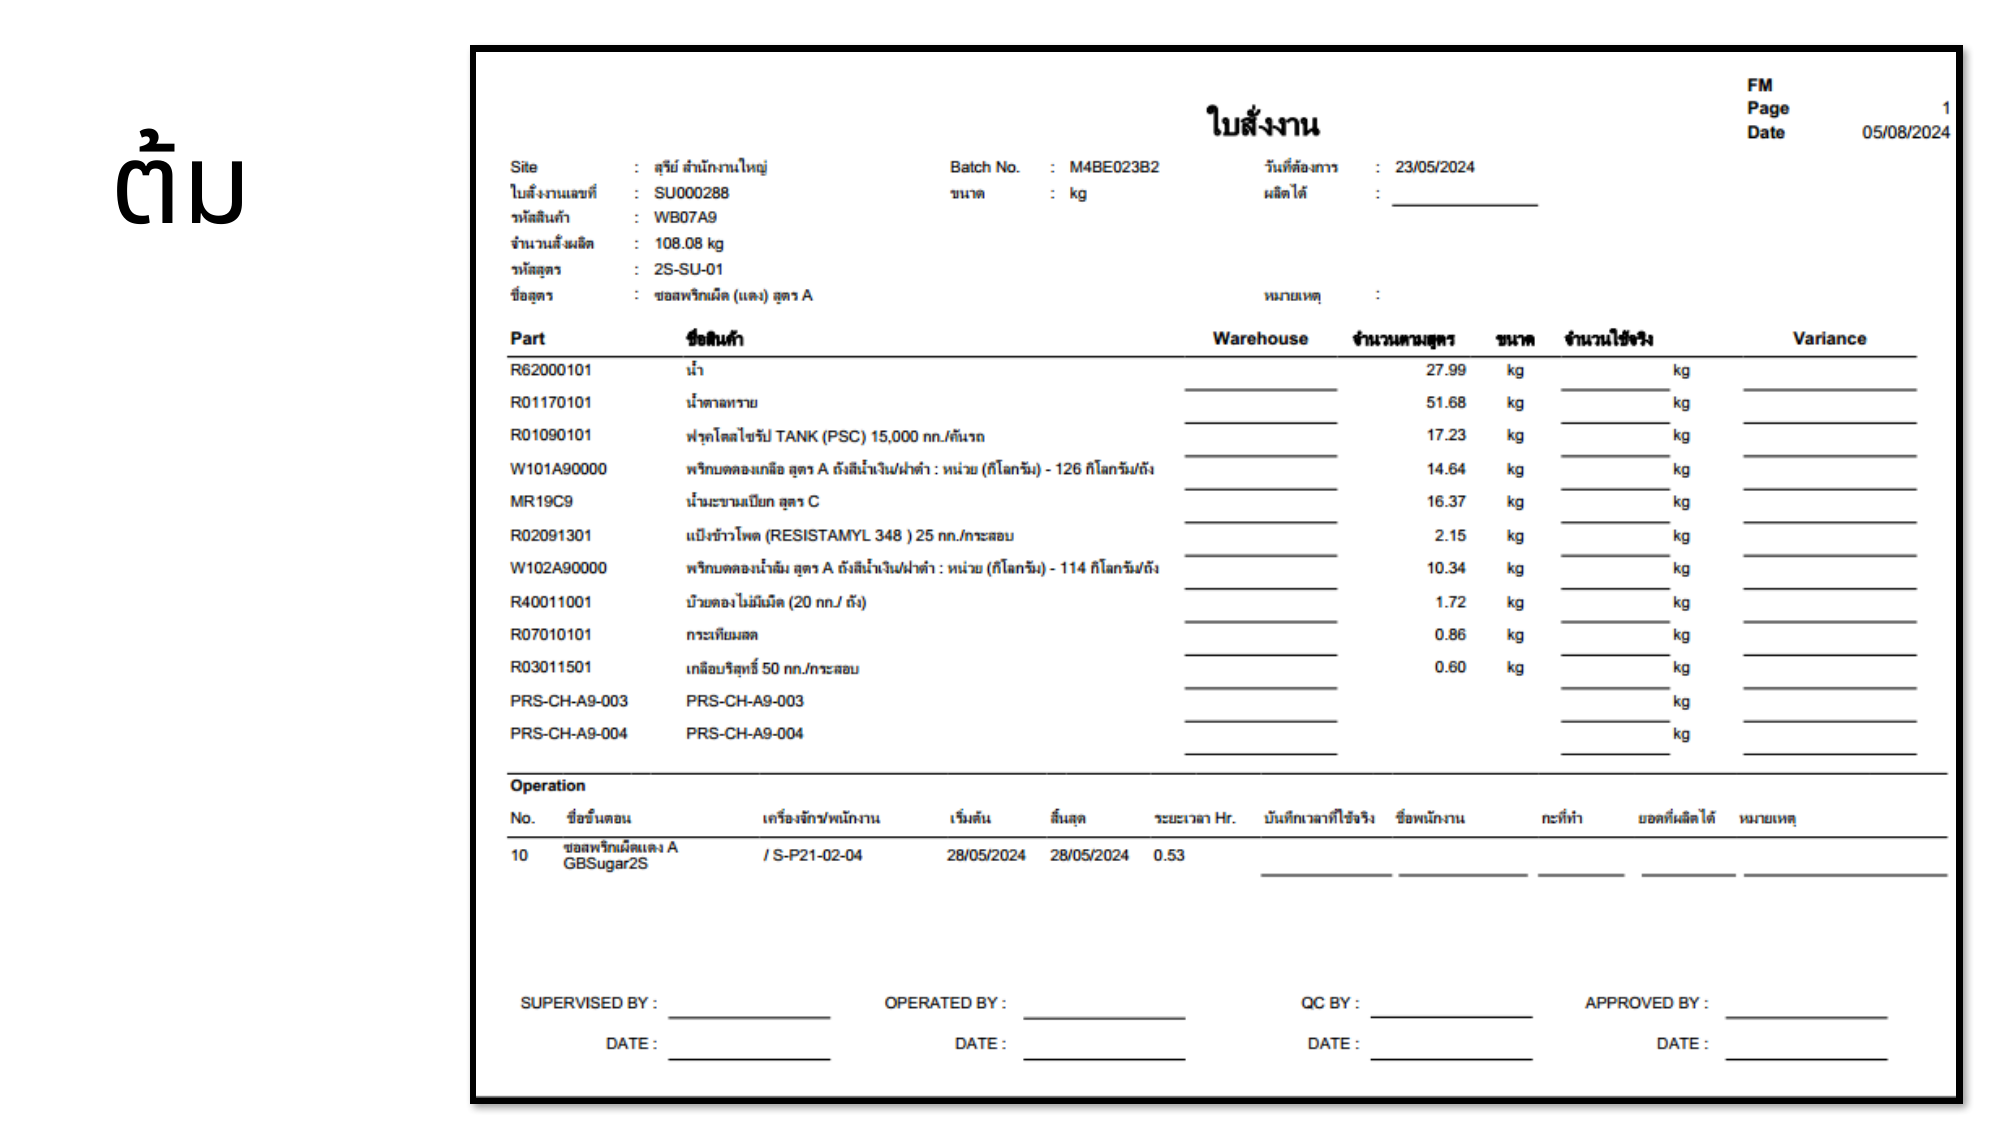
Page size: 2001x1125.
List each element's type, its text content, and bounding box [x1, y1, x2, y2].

picture [475, 51, 1957, 1098]
text_box ต้ม [95, 103, 267, 254]
